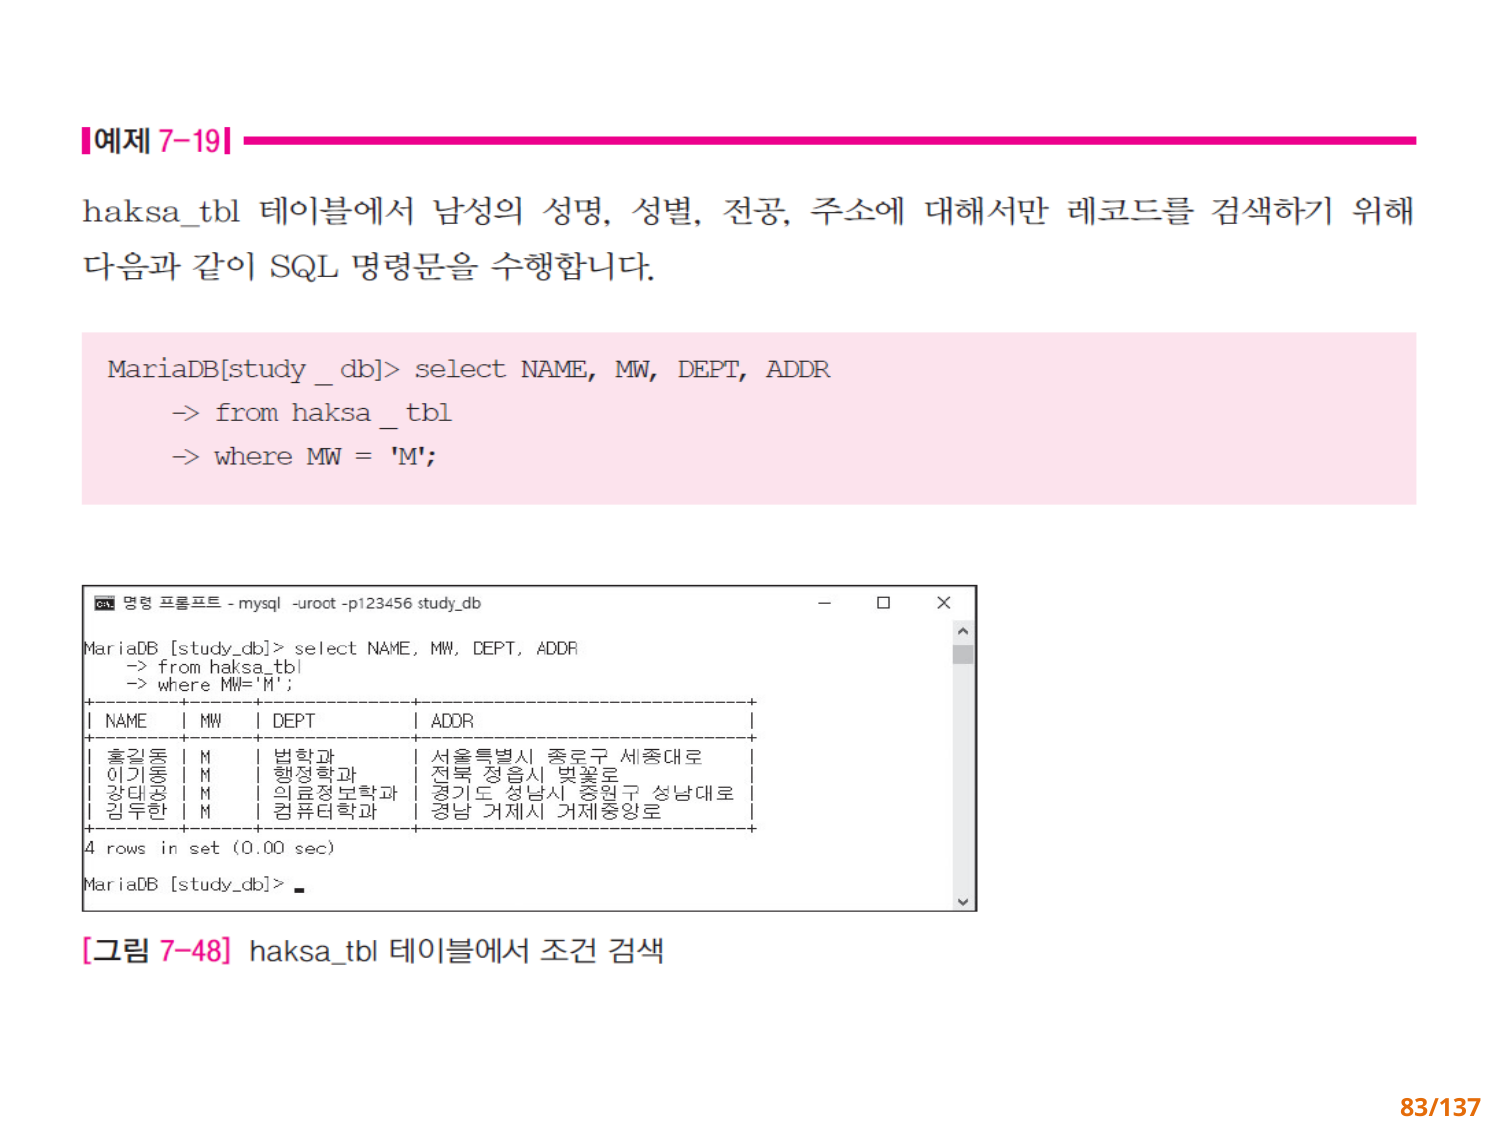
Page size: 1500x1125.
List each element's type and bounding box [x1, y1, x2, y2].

picture [67, 113, 1433, 986]
